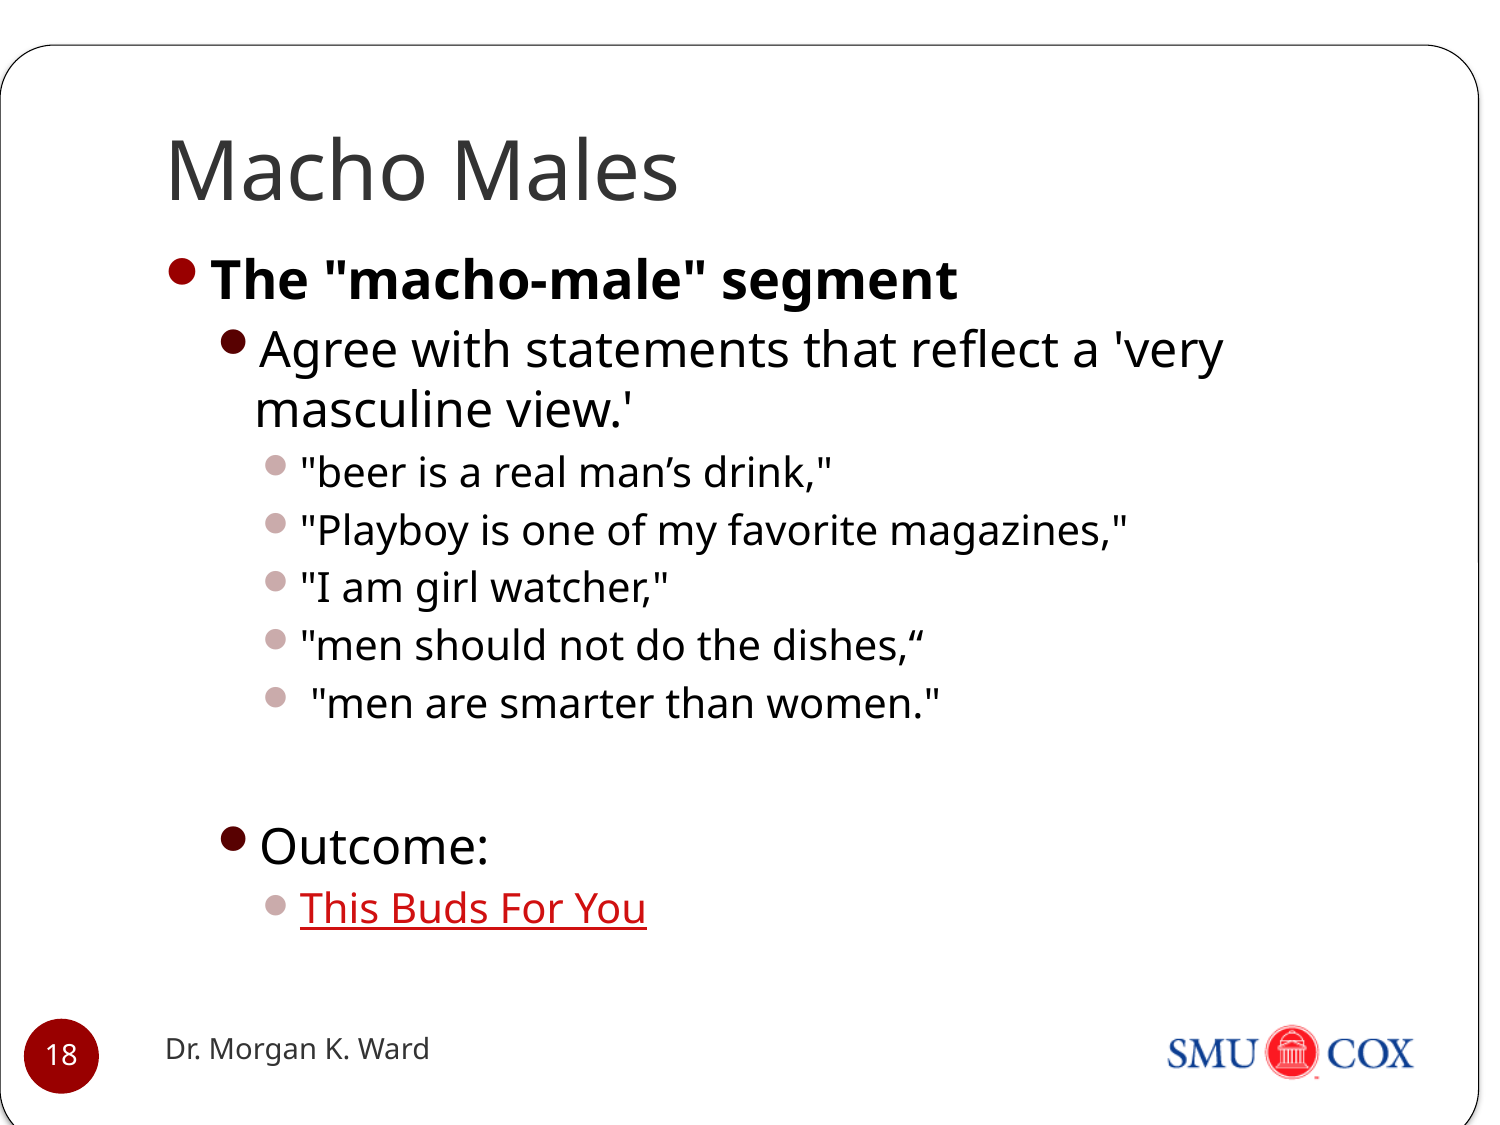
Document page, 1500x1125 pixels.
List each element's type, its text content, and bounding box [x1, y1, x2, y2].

picture [1155, 1012, 1427, 1093]
title Macho Males [150, 45, 1425, 233]
footer Dr. Morgan K. Ward [150, 1012, 800, 1088]
slide_number 18 [23, 1018, 99, 1094]
list The "macho-male" segment Agree with statements that reflect a 'very masculine view.' "beer is a real man’s drink," "Playboy is one of my favorite magazines," "I am girl watcher," "men should not do the dishes,“ "men are smarter than women." Outcome: This Buds For You [150, 237, 1425, 988]
